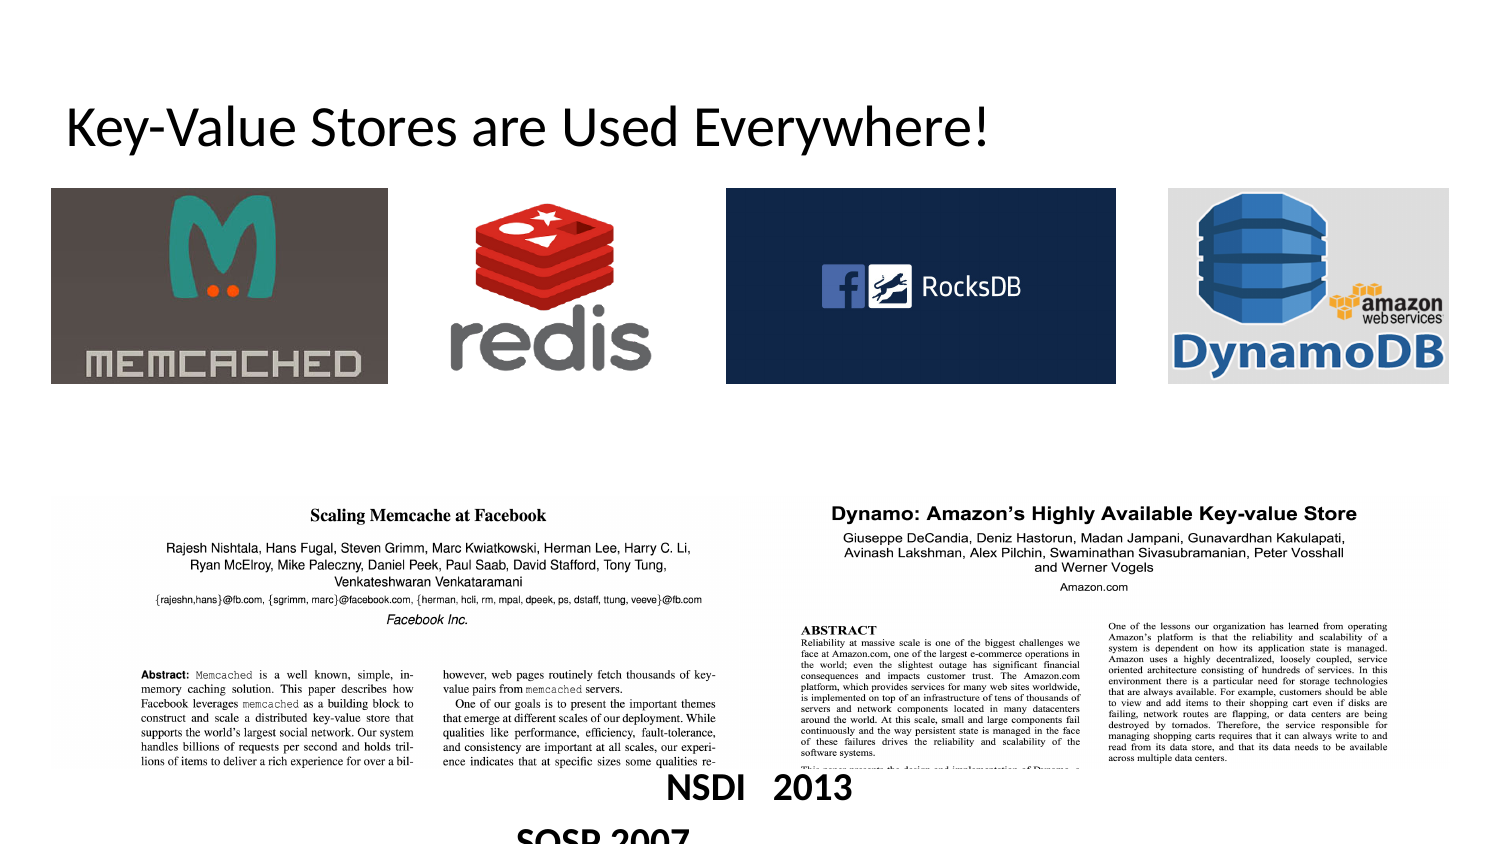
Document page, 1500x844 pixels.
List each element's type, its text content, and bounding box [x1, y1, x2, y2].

list NSDI 2013 SOSP 2007 [51, 189, 1449, 496]
picture [421, 188, 679, 384]
title Key-Value Stores are Used Everywhere! [51, 72, 1449, 167]
picture [50, 496, 1451, 769]
picture [1168, 188, 1450, 384]
picture [50, 188, 388, 384]
picture [725, 188, 1116, 384]
